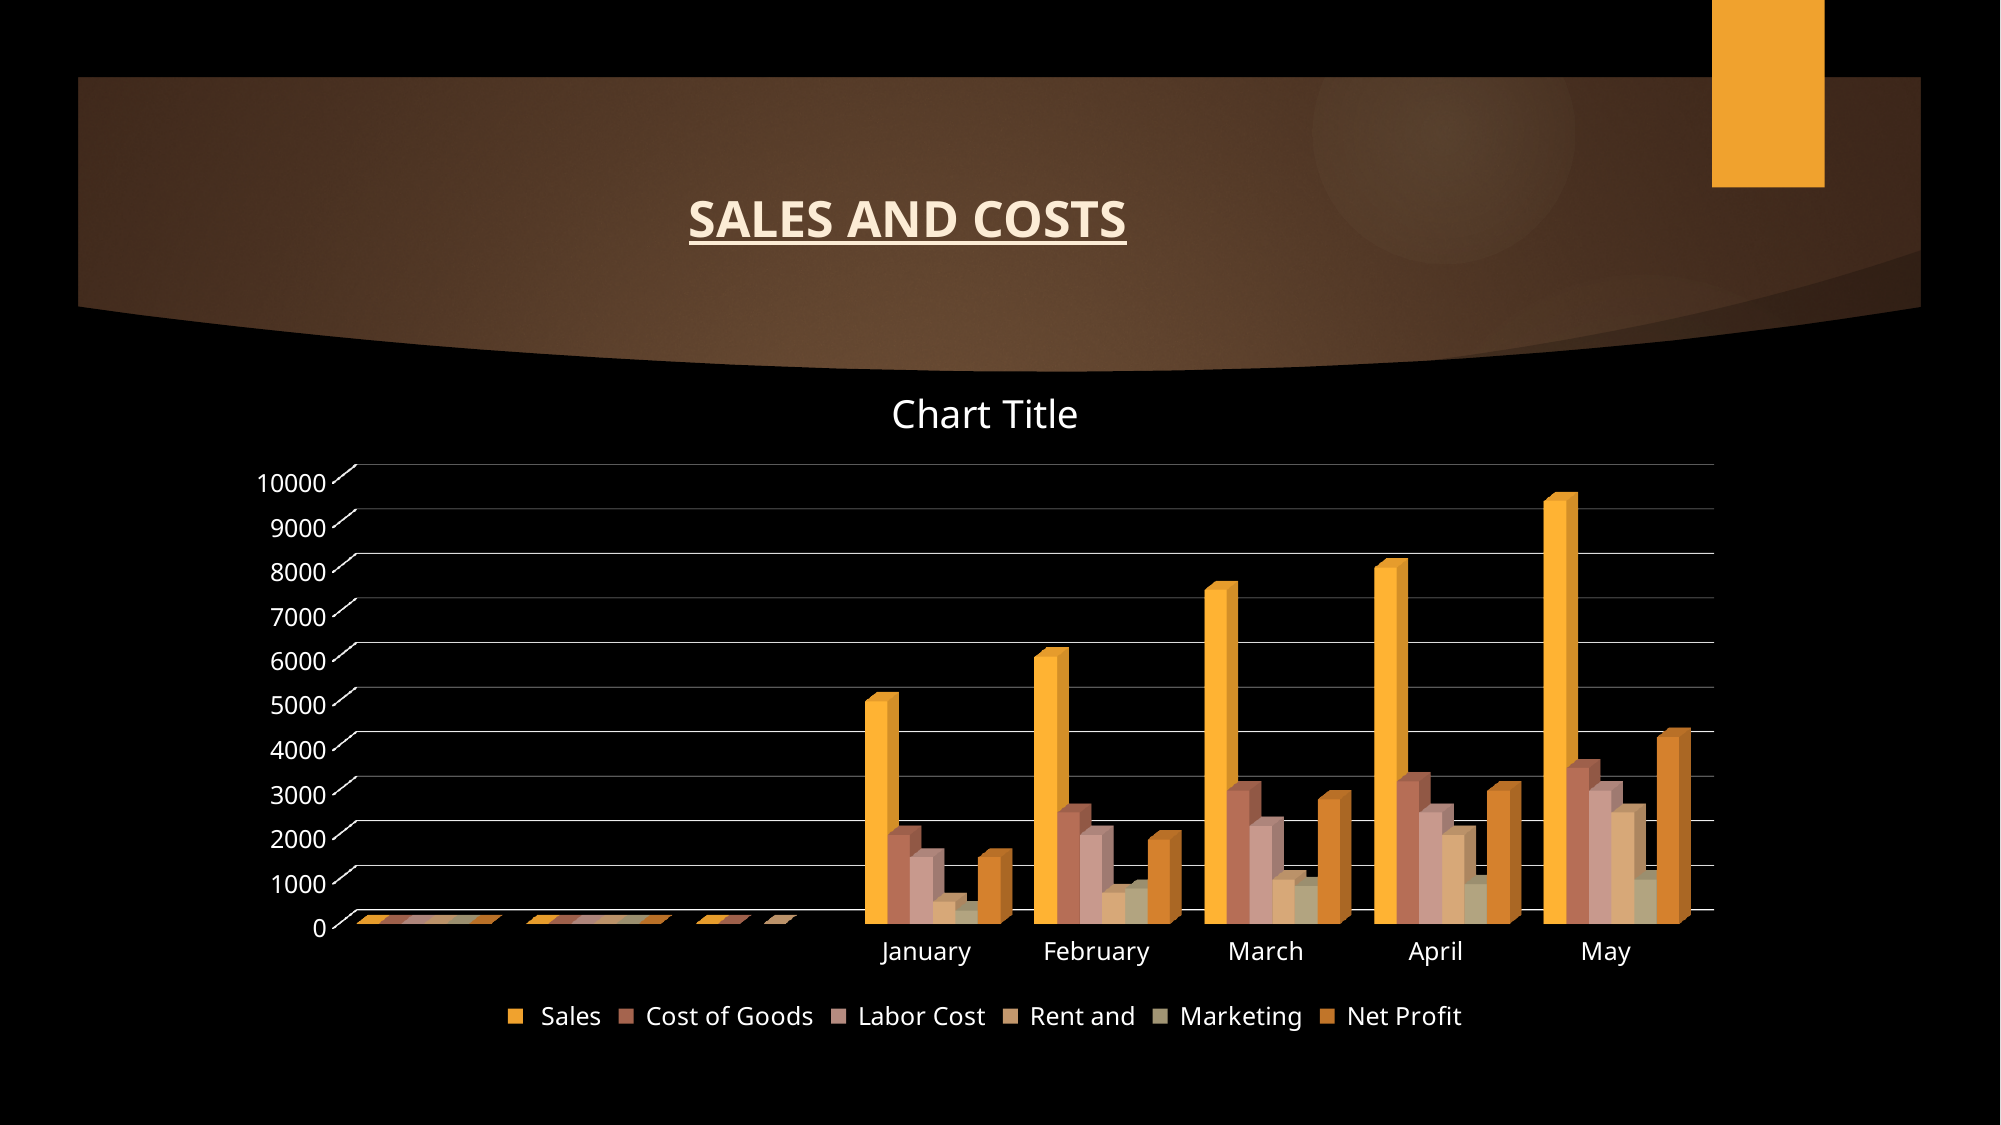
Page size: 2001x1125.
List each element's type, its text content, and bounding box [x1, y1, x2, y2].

chart [189, 352, 1781, 1040]
title SALES AND COSTS [189, 159, 1627, 276]
